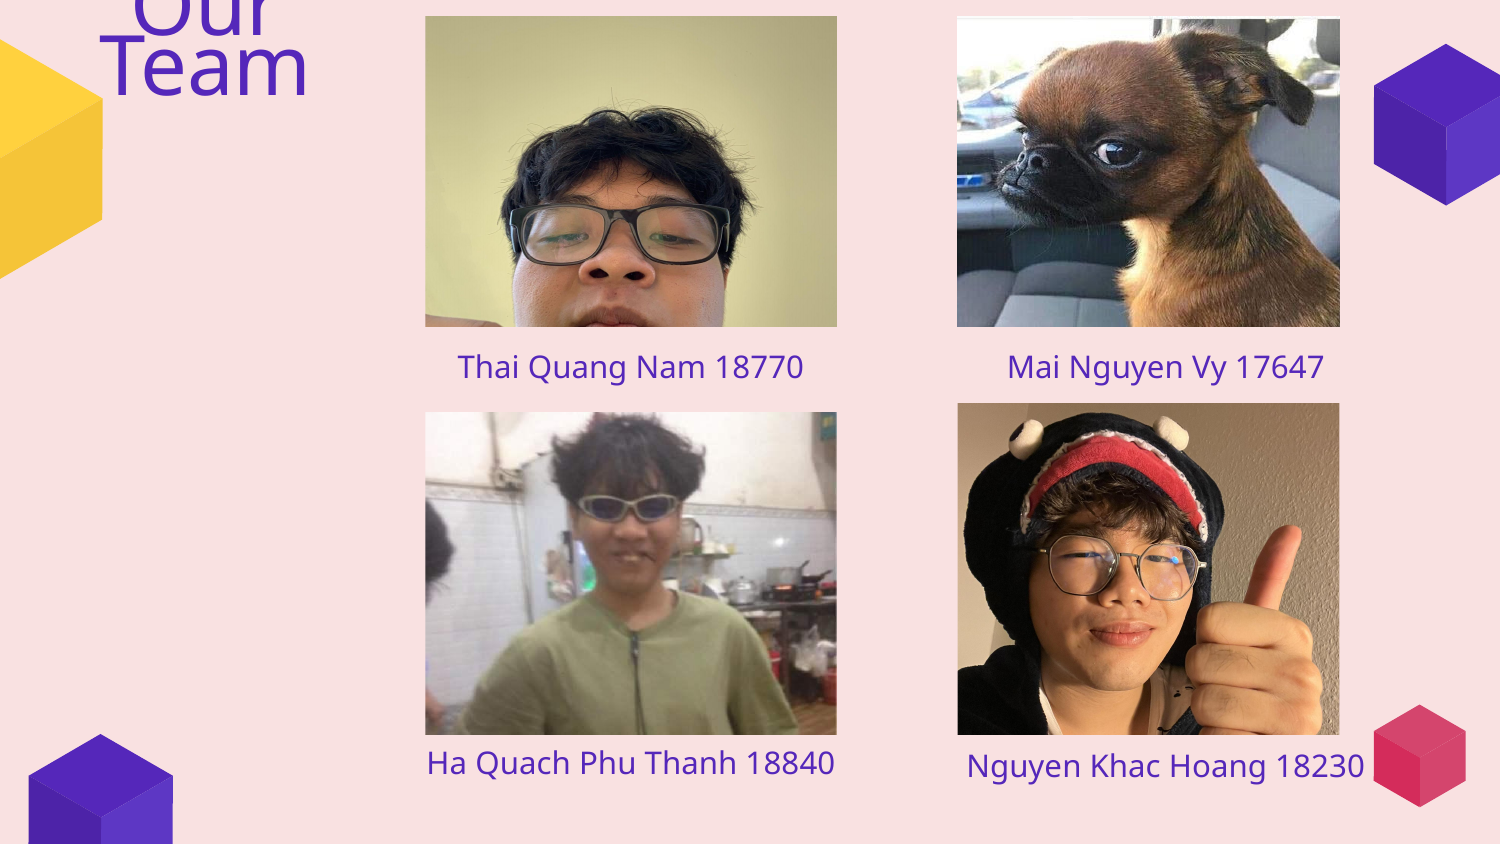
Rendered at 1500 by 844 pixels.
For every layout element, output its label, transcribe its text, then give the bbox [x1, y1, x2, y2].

picture [424, 412, 838, 735]
picture [957, 403, 1340, 735]
picture [424, 15, 838, 327]
text_box Nguyen Khac Hoang 18230 [945, 725, 1387, 799]
text_box Thai Quang Nam 18770 [440, 335, 822, 400]
title Our Team [0, 0, 412, 94]
picture [957, 15, 1340, 327]
text_box Ha Quach Phu Thanh 18840 [410, 722, 852, 796]
text_box Mai Nguyen Vy 17647 [945, 326, 1387, 400]
